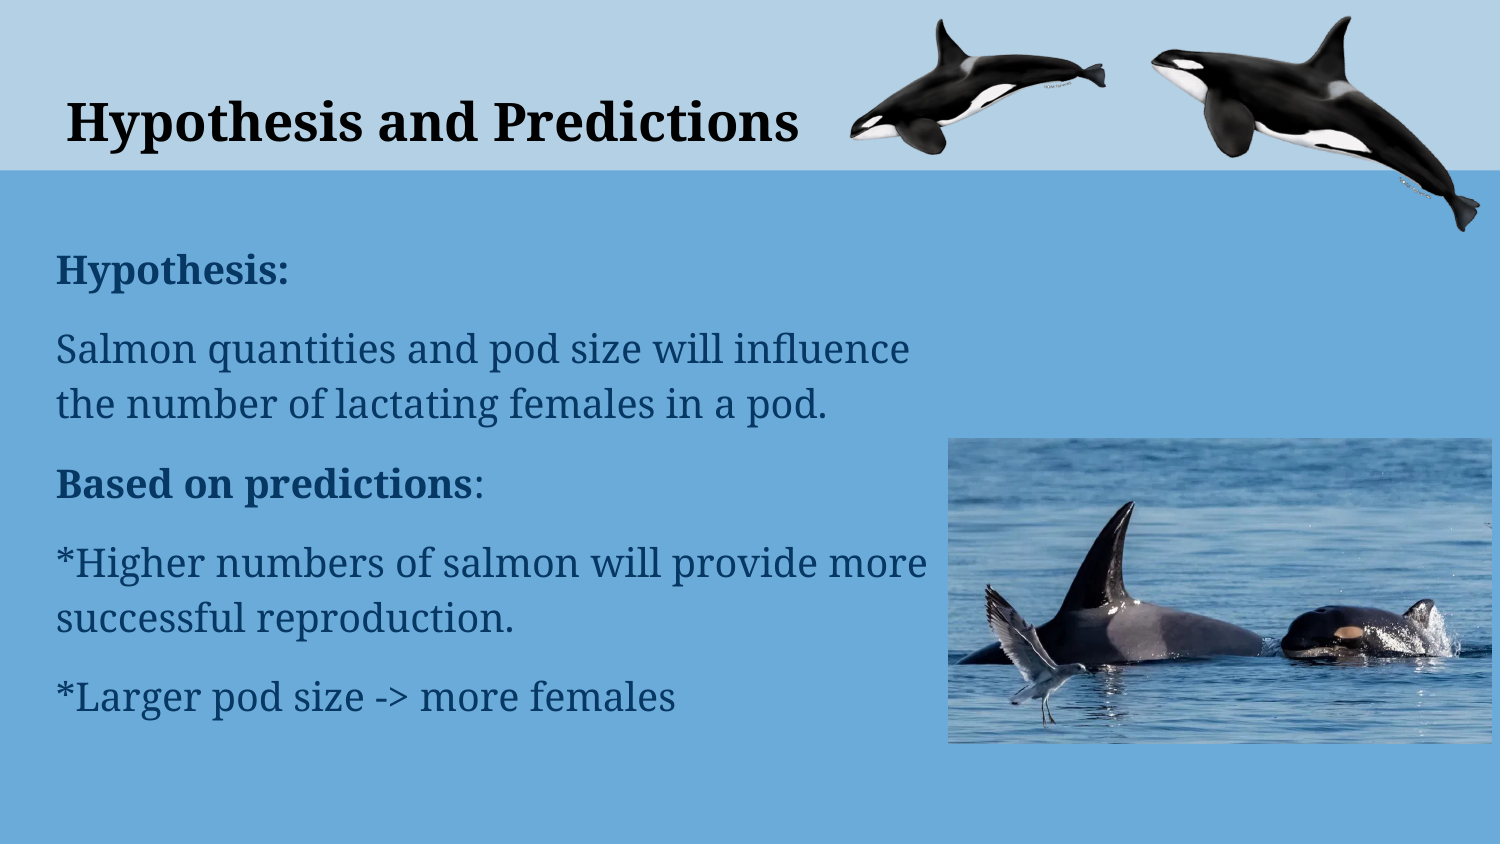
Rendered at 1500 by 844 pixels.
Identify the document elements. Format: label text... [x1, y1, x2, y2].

picture [948, 438, 1492, 745]
title Hypothesis and Predictions [51, 72, 810, 167]
text_box Hypothesis: Salmon quantities and pod size will influence the number of lactating females in a pod. Based on predictions: *Higher numbers of salmon will provide more successful reproduction. *Larger pod size -> more females [40, 222, 949, 735]
text_box [0, 0, 810, 171]
picture [789, 0, 1500, 305]
